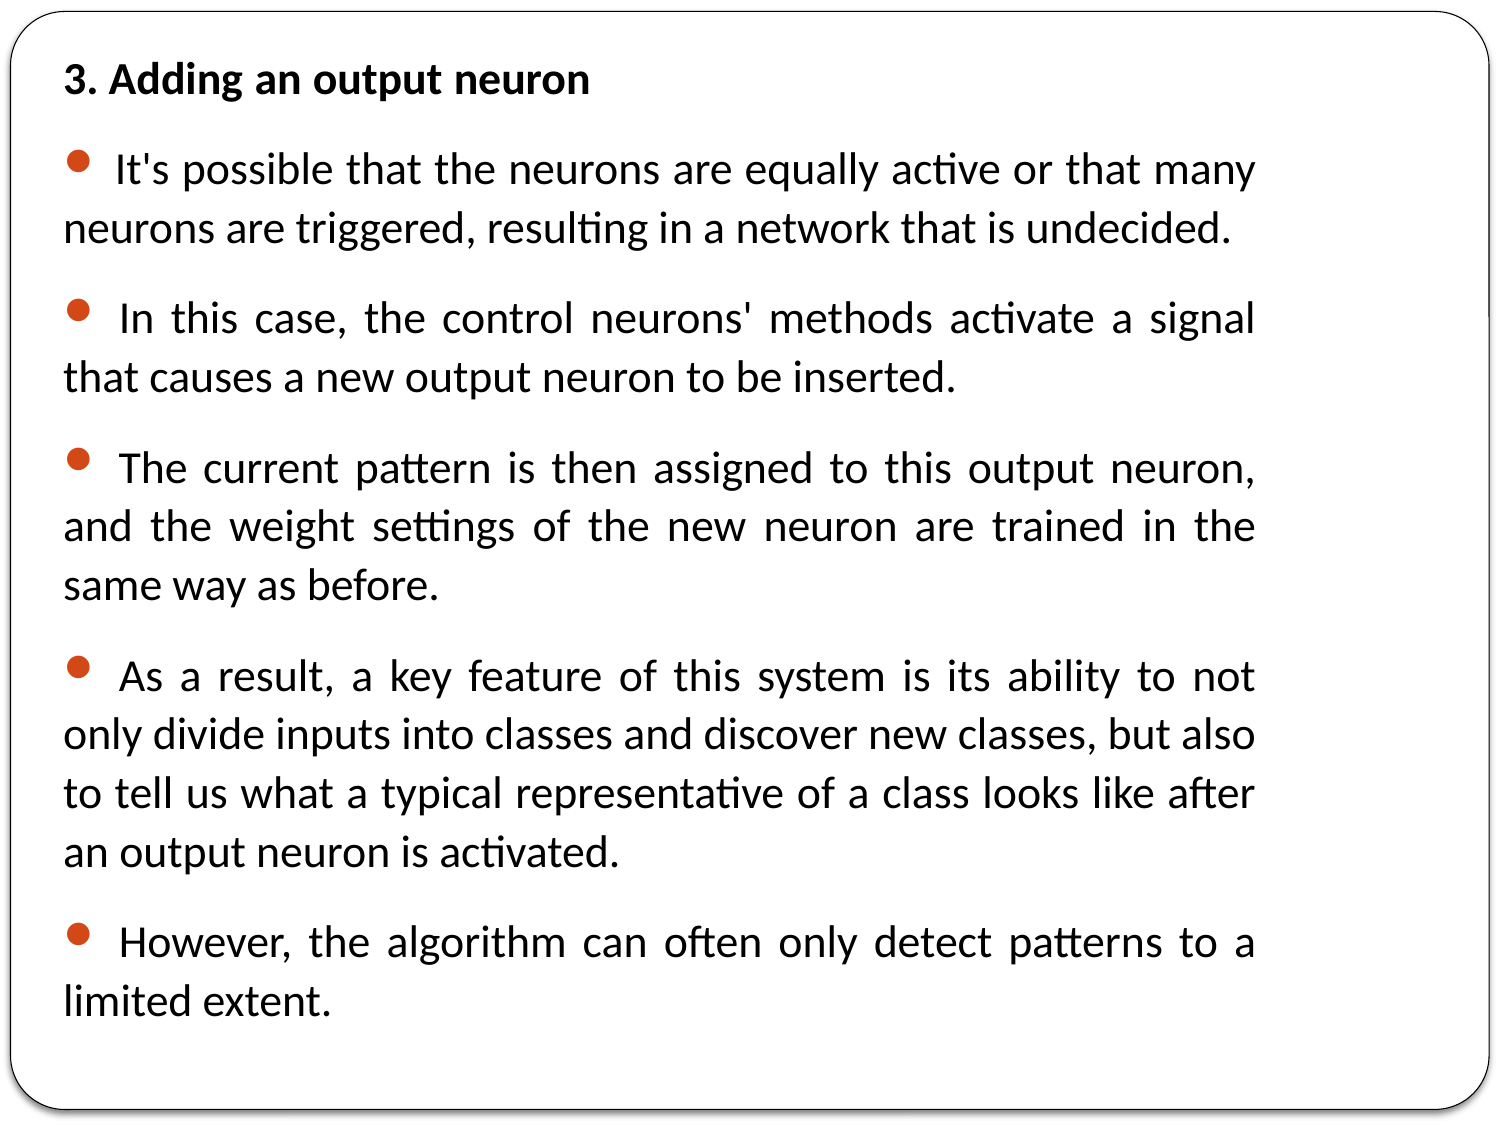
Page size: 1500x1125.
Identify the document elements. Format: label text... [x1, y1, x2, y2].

list 3. Adding an output neuron It's possible that the neurons are equally active or that many neurons are triggered, resulting in a network that is undecided. In this case, the control neurons' methods activate a signal that causes a new output neuron to be inserted. The current pattern is then assigned to this output neuron, and the weight settings of the new neuron are trained in the same way as before. As a result, a key feature of this system is its ability to not only divide inputs into classes and discover new classes, but also to tell us what a typical representative of a class looks like after an output neuron is activated. However, the algorithm can often only detect patterns to a limited extent. [37, 37, 1463, 1075]
